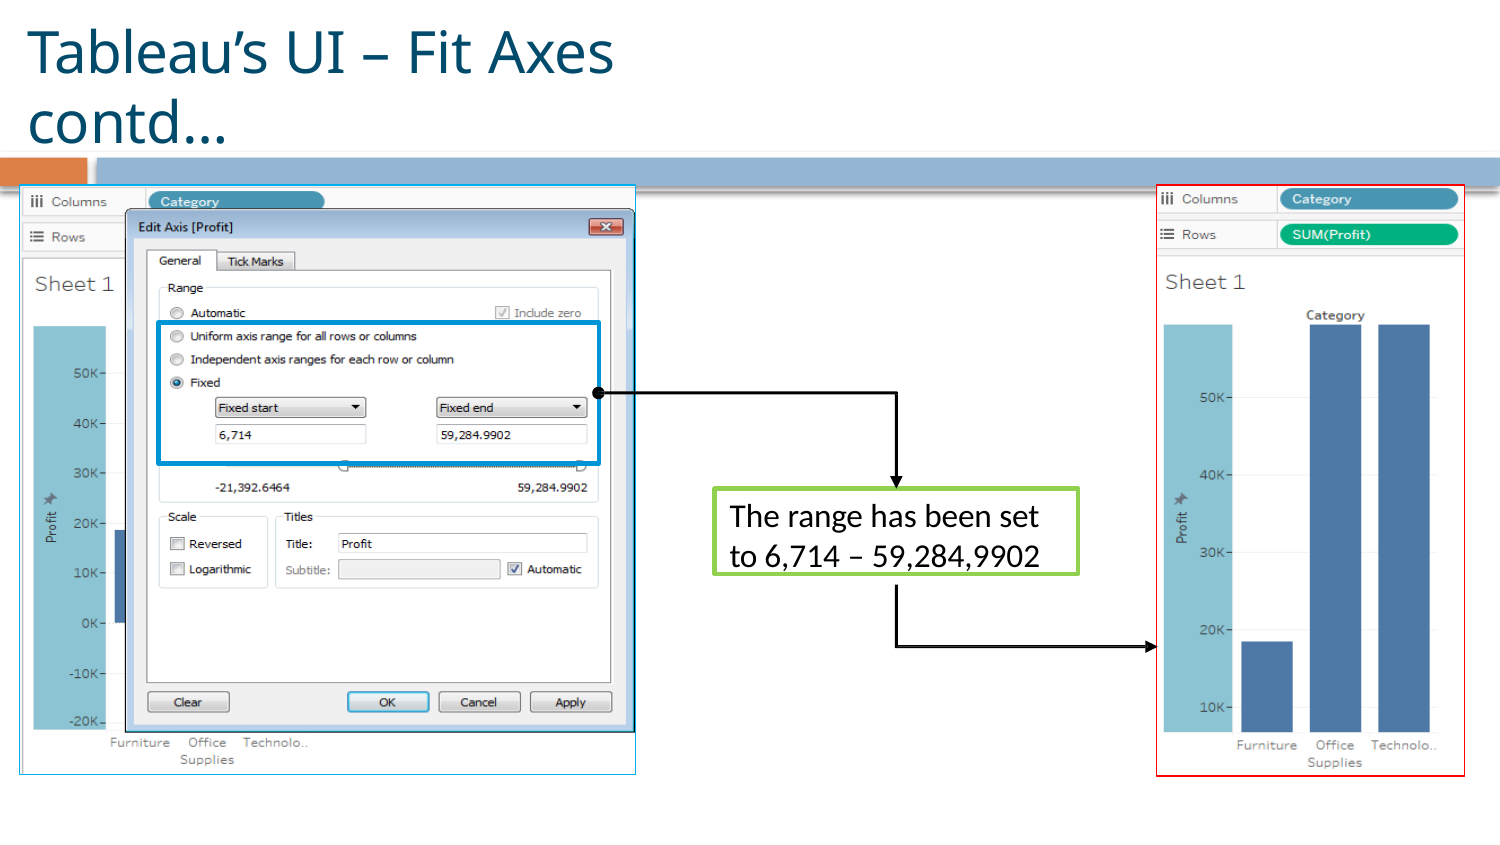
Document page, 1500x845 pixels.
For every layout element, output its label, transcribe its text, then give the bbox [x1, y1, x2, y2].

text_box The range has been set to 6,714 – 59,284,9902 [714, 488, 1079, 574]
text_box [19, 184, 636, 775]
text_box [158, 322, 599, 464]
title Tableau’s UI – Fit Axes contd… [25, 0, 757, 155]
text_box [592, 386, 903, 489]
text_box [1156, 184, 1465, 777]
text_box [894, 584, 1158, 653]
